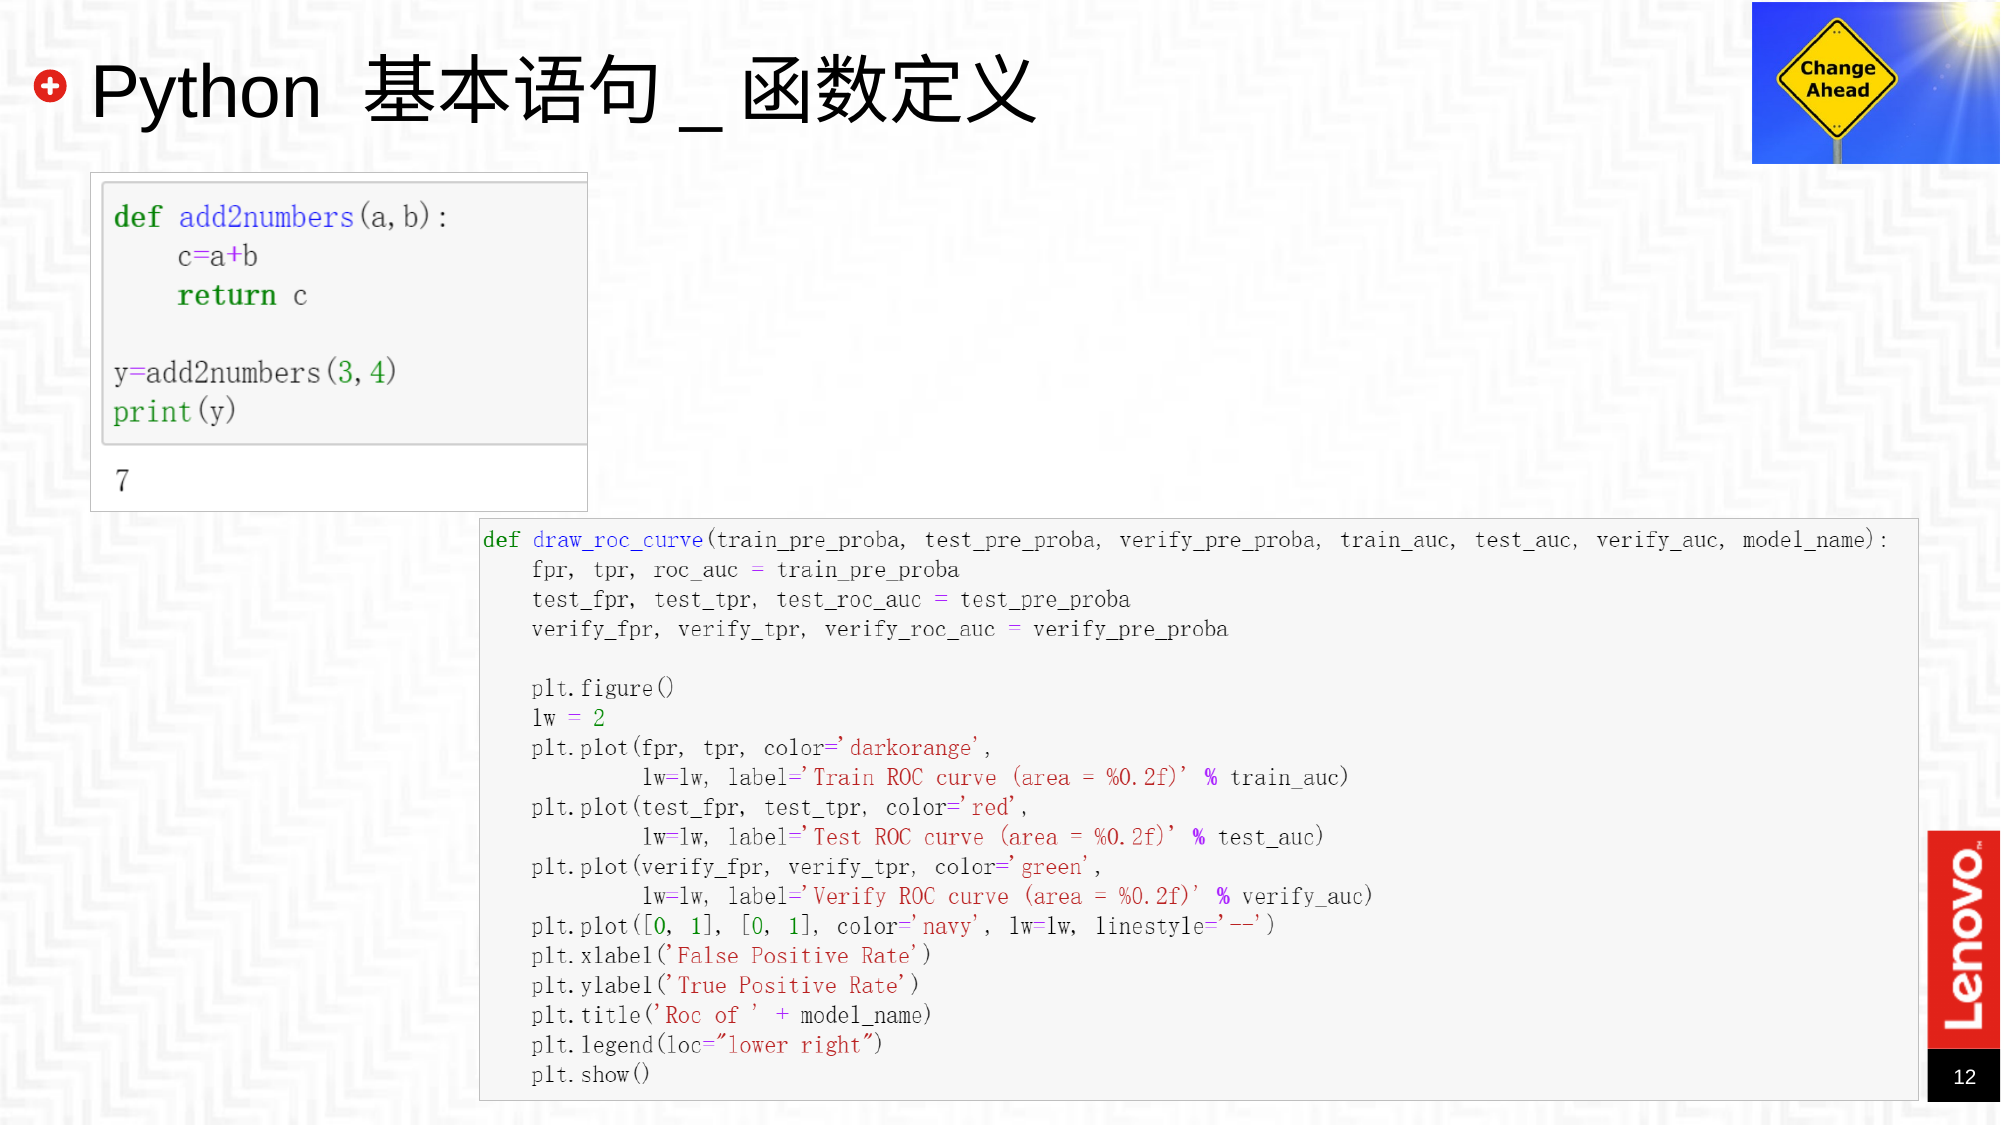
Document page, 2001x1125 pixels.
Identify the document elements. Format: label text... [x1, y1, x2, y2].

title Python 基本语句_函数定义 [90, 45, 1746, 131]
picture [1928, 831, 2000, 1048]
picture [0, 0, 2001, 1125]
